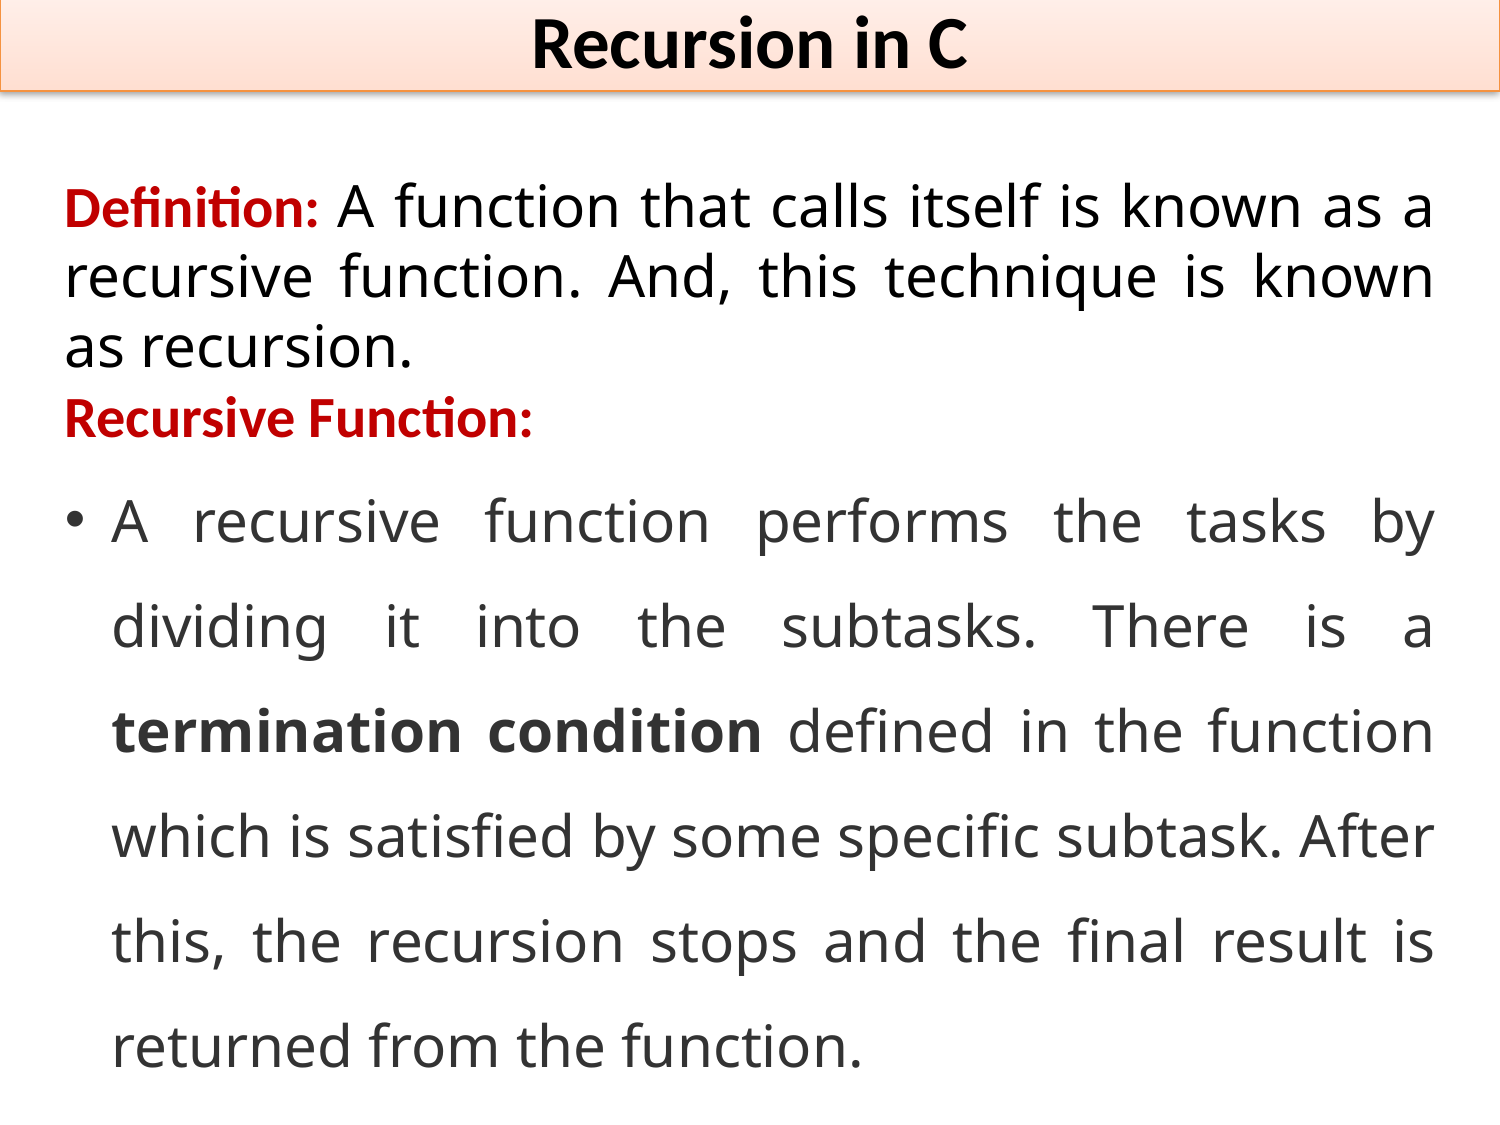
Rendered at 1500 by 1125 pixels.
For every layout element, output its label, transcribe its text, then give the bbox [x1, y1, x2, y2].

text_box Definition: A function that calls itself is known as a recursive function. And, this technique is known as recursion. Recursive Function: A recursive function performs the tasks by dividing it into the subtasks. There is a termination condition defined in the function which is satisfied by some specific subtask. After this, the recursion stops and the final result is returned from the function. [50, 161, 1450, 1125]
text_box Recursion in C [0, 0, 1500, 92]
